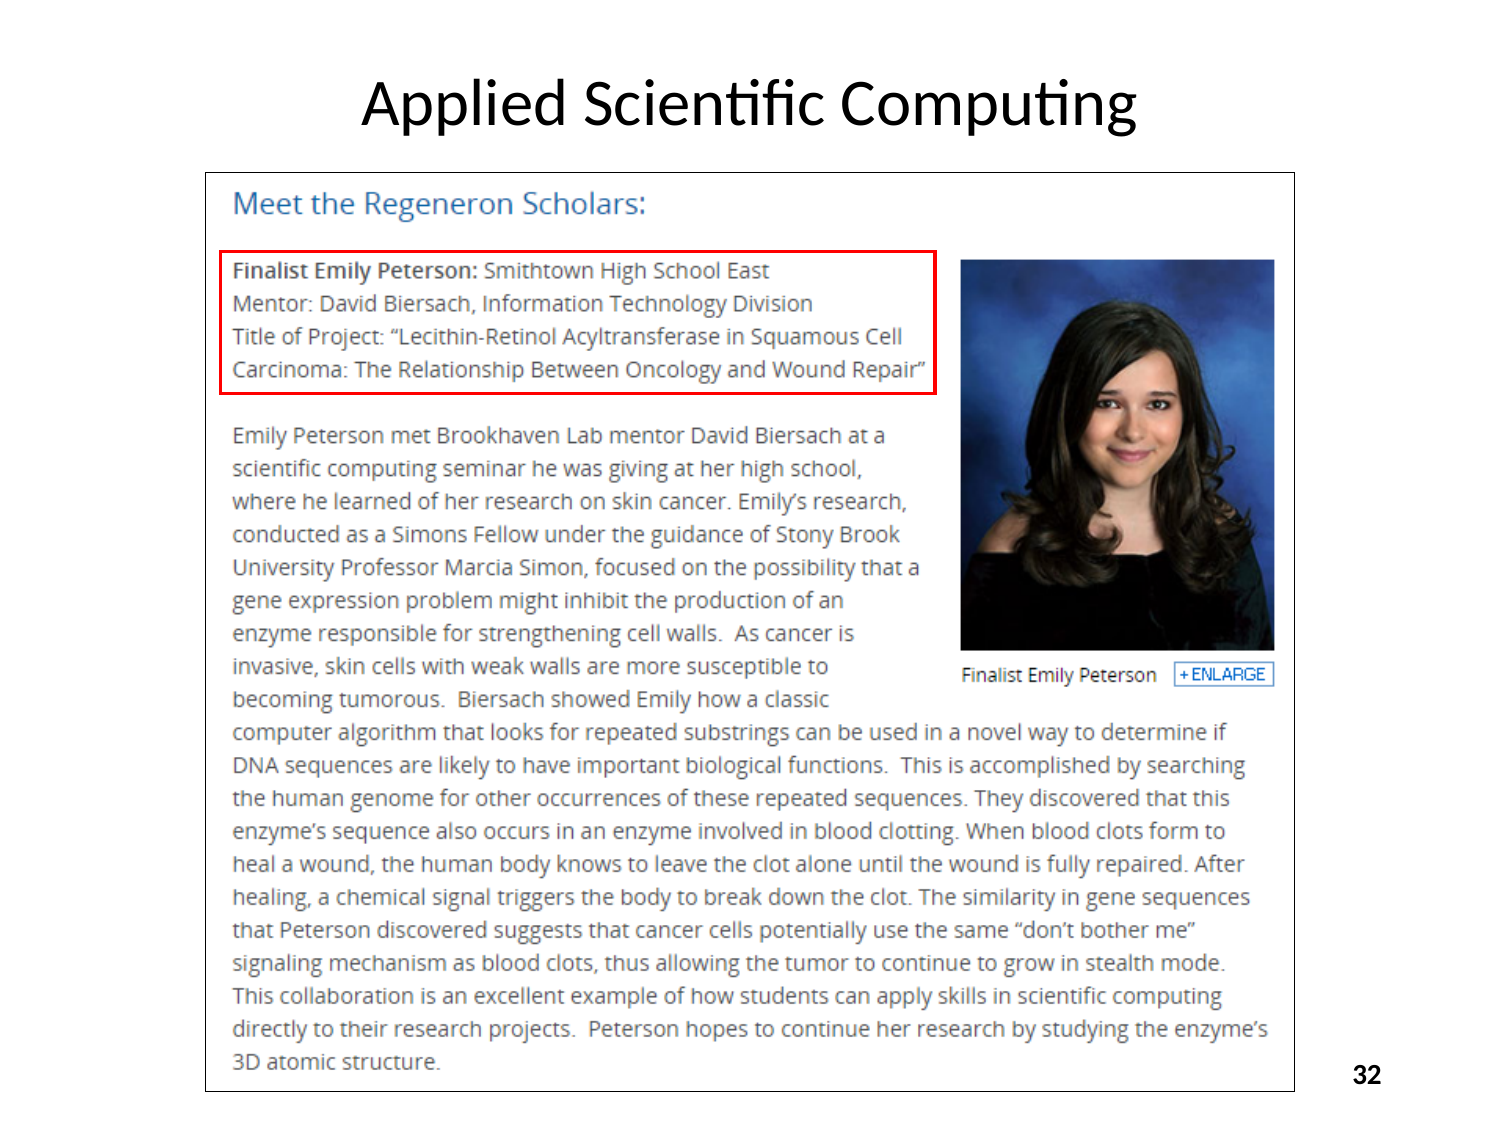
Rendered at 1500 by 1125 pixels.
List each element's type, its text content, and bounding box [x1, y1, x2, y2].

text_box Applied Scientific Computing [103, 59, 1397, 154]
picture [205, 172, 1295, 1092]
slide_number 32 [1059, 1042, 1397, 1103]
